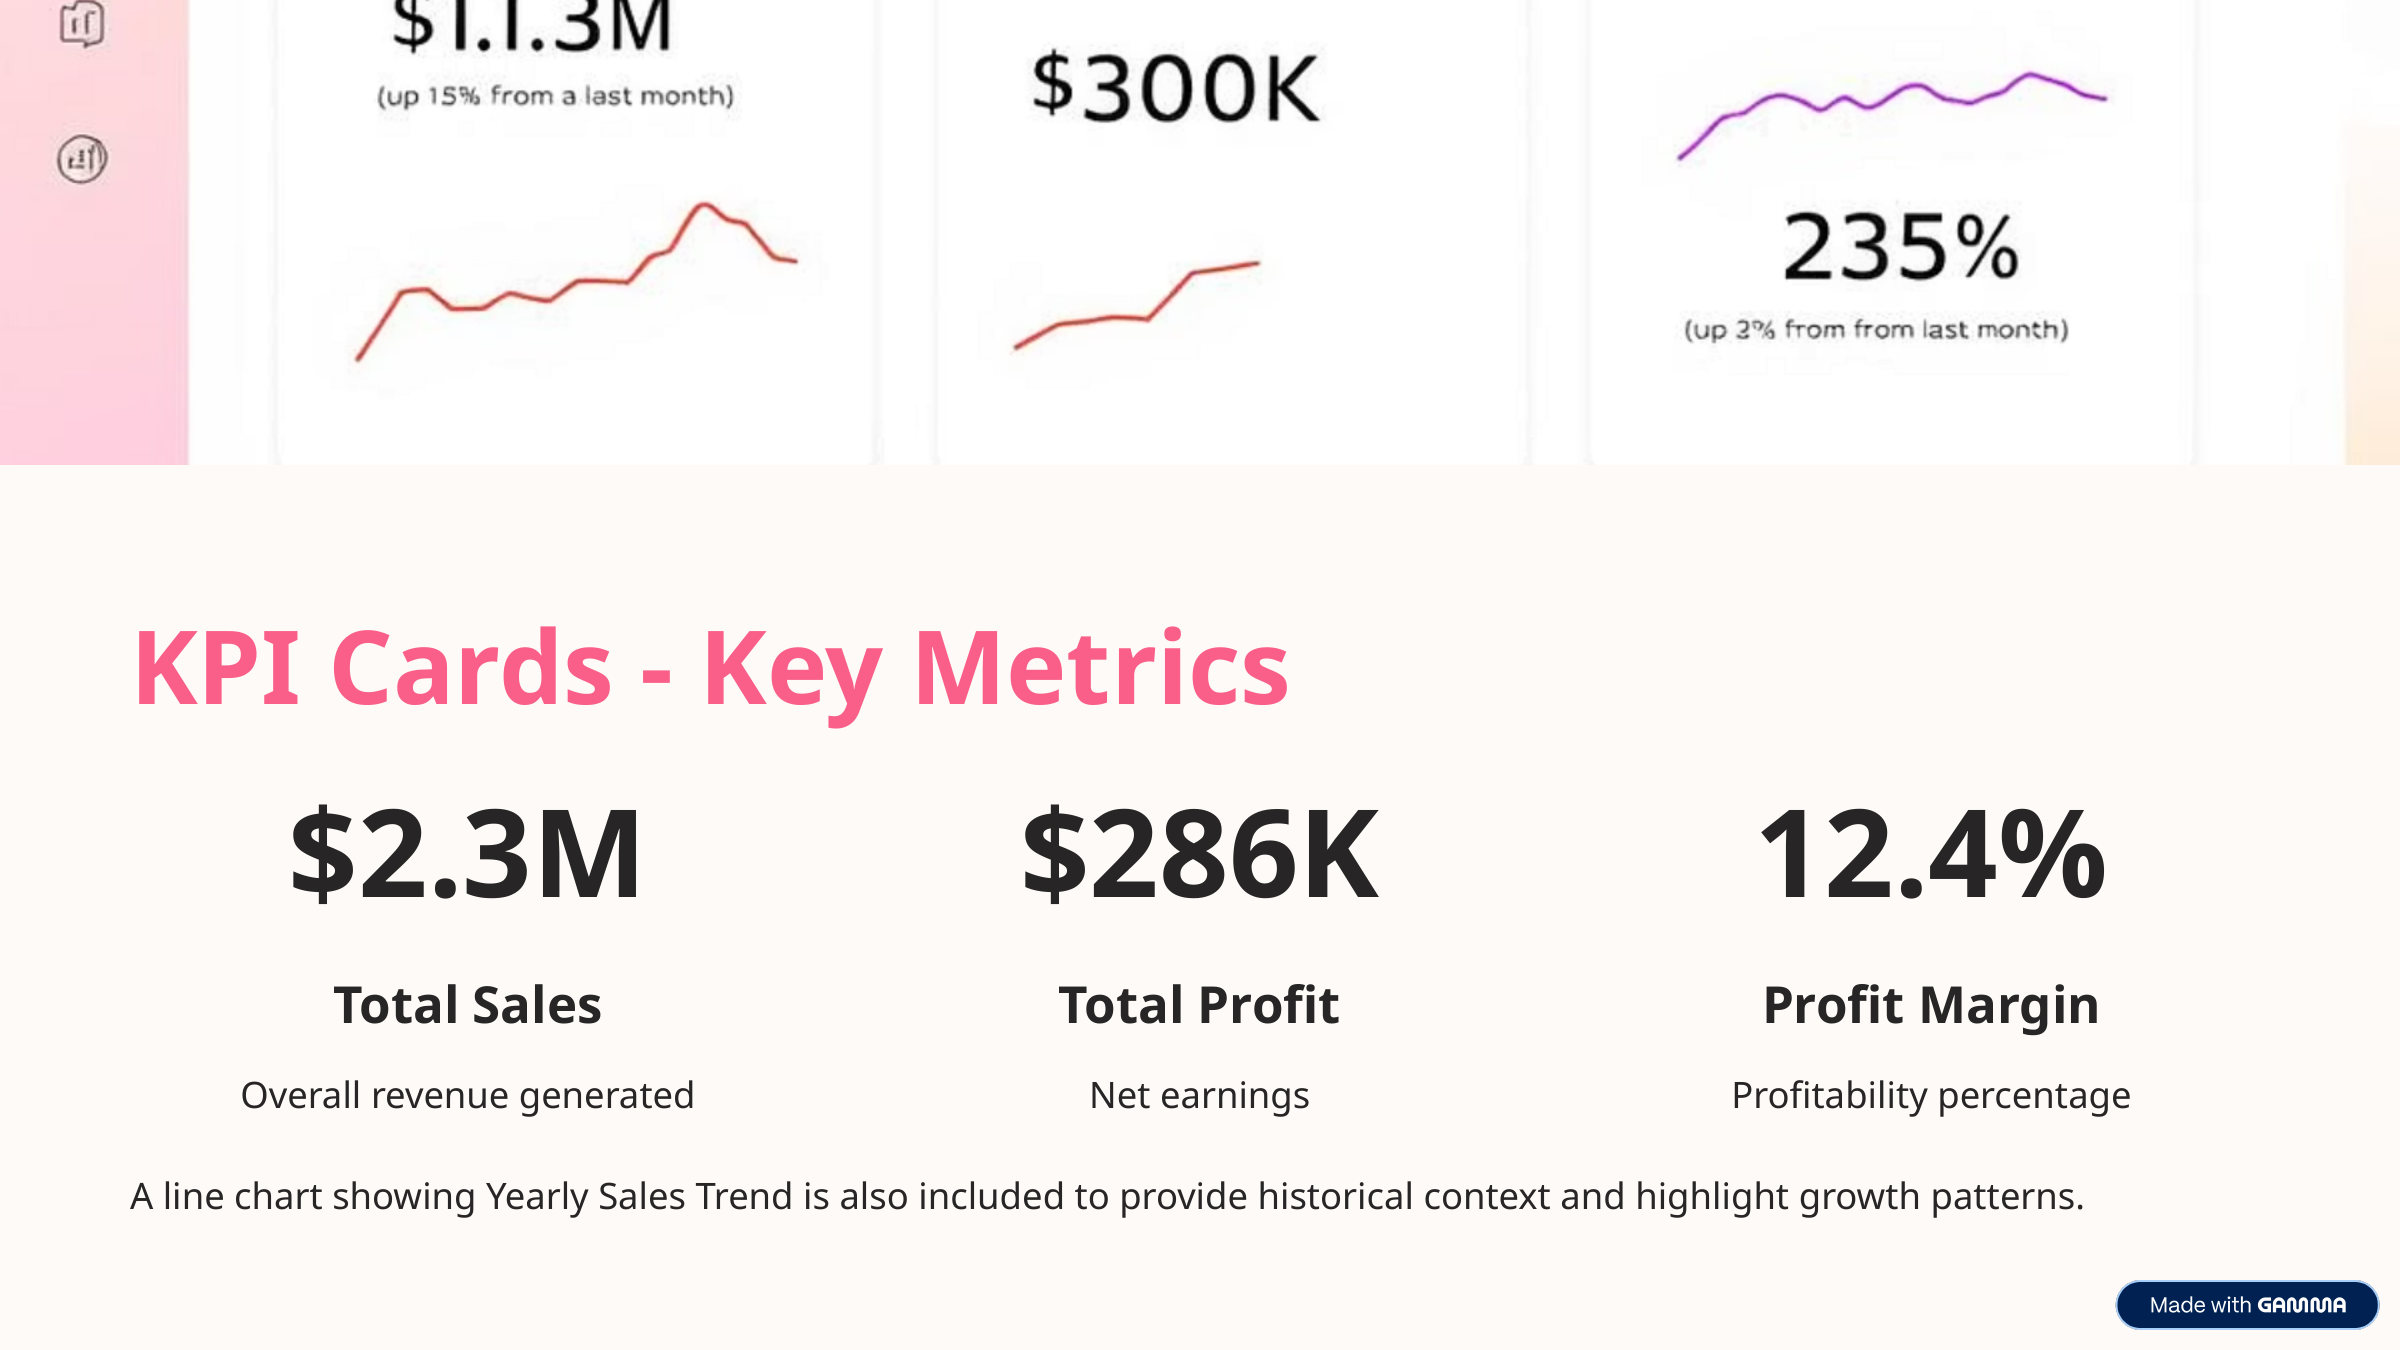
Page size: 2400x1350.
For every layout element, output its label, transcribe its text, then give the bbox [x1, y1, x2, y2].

text_box $286K [861, 800, 1538, 924]
text_box KPI Cards - Key Metrics [130, 598, 1227, 726]
picture [2106, 1271, 2389, 1339]
text_box Overall revenue generated [130, 1055, 807, 1116]
text_box Profit Margin [1675, 969, 2188, 1034]
text_box Total Sales [212, 969, 724, 1034]
text_box A line chart showing Yearly Sales Trend is also included to provide historical context and highlight growth patterns. [130, 1157, 2270, 1217]
picture [0, 0, 2400, 466]
text_box Profitability percentage [1593, 1055, 2270, 1116]
text_box Net earnings [861, 1055, 1538, 1116]
text_box Total Profit [944, 969, 1456, 1034]
text_box 12.4% [1593, 800, 2270, 924]
text_box $2.3M [130, 800, 807, 924]
